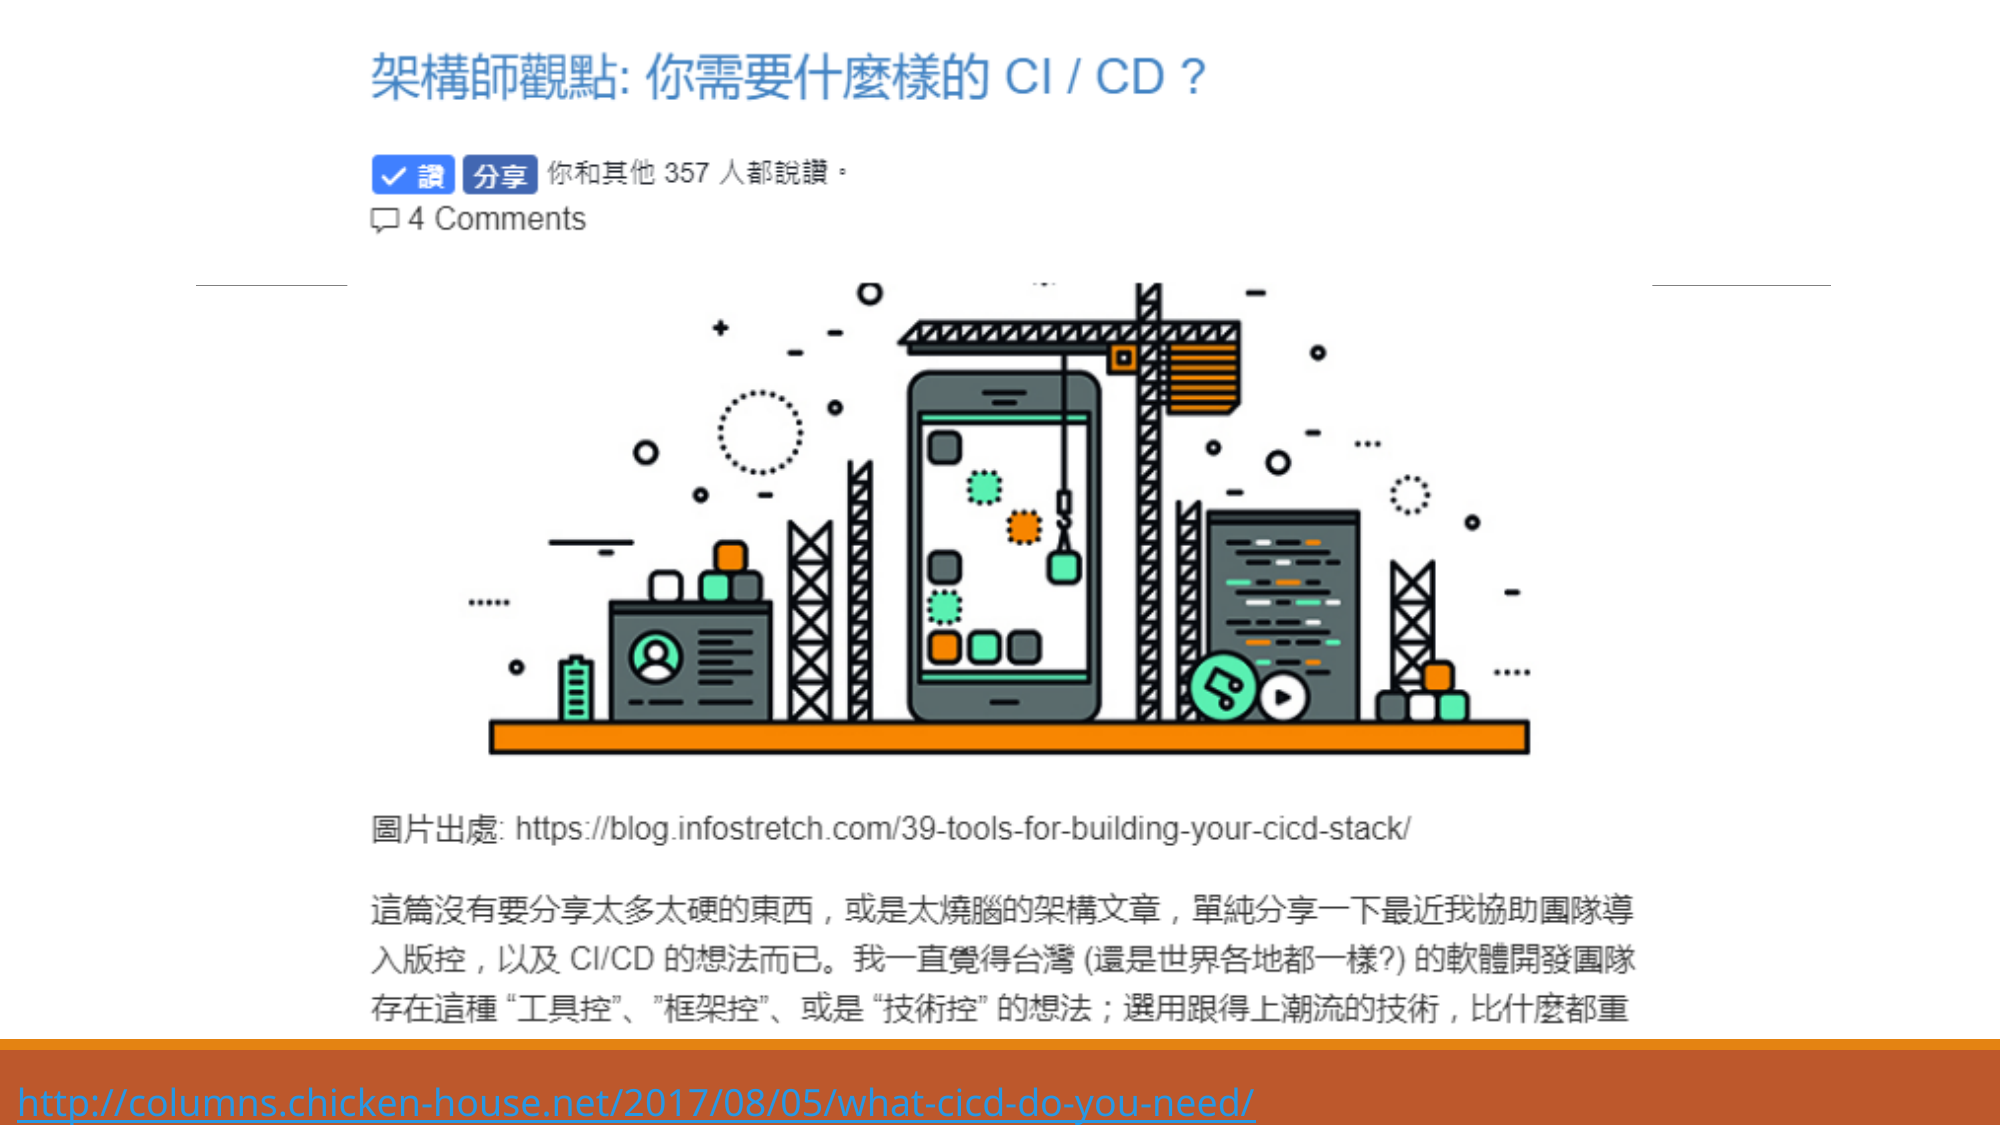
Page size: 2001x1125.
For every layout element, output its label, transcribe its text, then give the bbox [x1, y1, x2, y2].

text_box http://columns.chicken-house.net/2017/08/05/what-cicd-do-you-need/ [2, 1071, 1271, 1125]
picture [346, 24, 1653, 1037]
